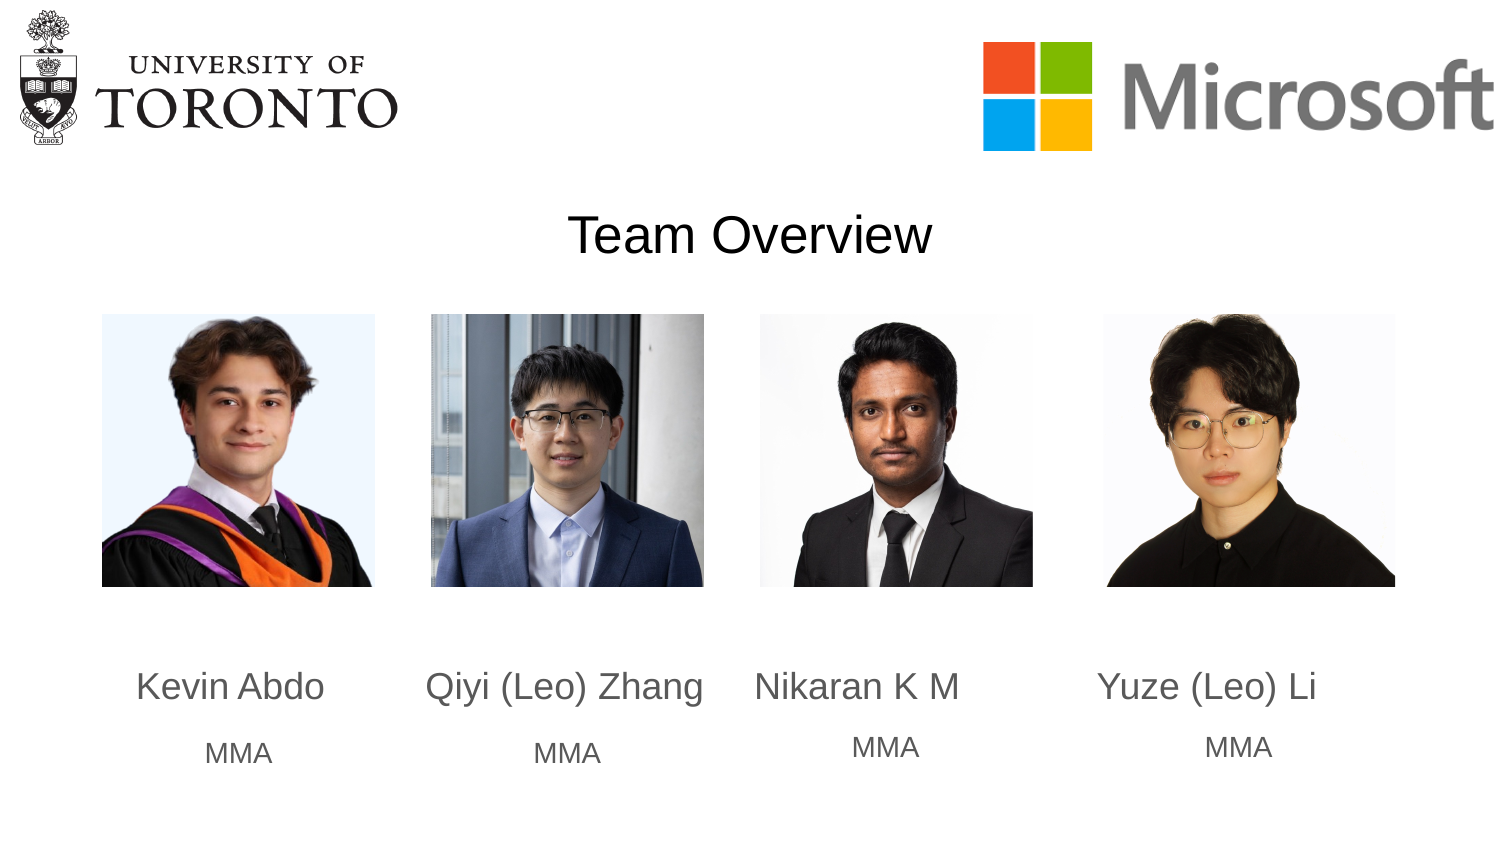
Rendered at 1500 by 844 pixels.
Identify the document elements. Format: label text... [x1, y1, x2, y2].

picture [983, 42, 1494, 152]
title Team Overview [270, 185, 1230, 280]
text_box Kevin Abdo [120, 646, 357, 698]
picture [6, 3, 411, 152]
picture [102, 314, 375, 587]
text_box MMA [760, 713, 1012, 776]
text_box Nikaran K M [739, 646, 1053, 720]
text_box MMA [120, 719, 357, 783]
text_box Qiyi (Leo) Zhang [410, 646, 725, 698]
picture [1103, 314, 1396, 587]
text_box MMA [449, 719, 685, 783]
text_box Yuze (Leo) Li [1081, 646, 1396, 720]
picture [759, 314, 1033, 587]
picture [431, 314, 704, 587]
text_box MMA [1120, 713, 1357, 776]
